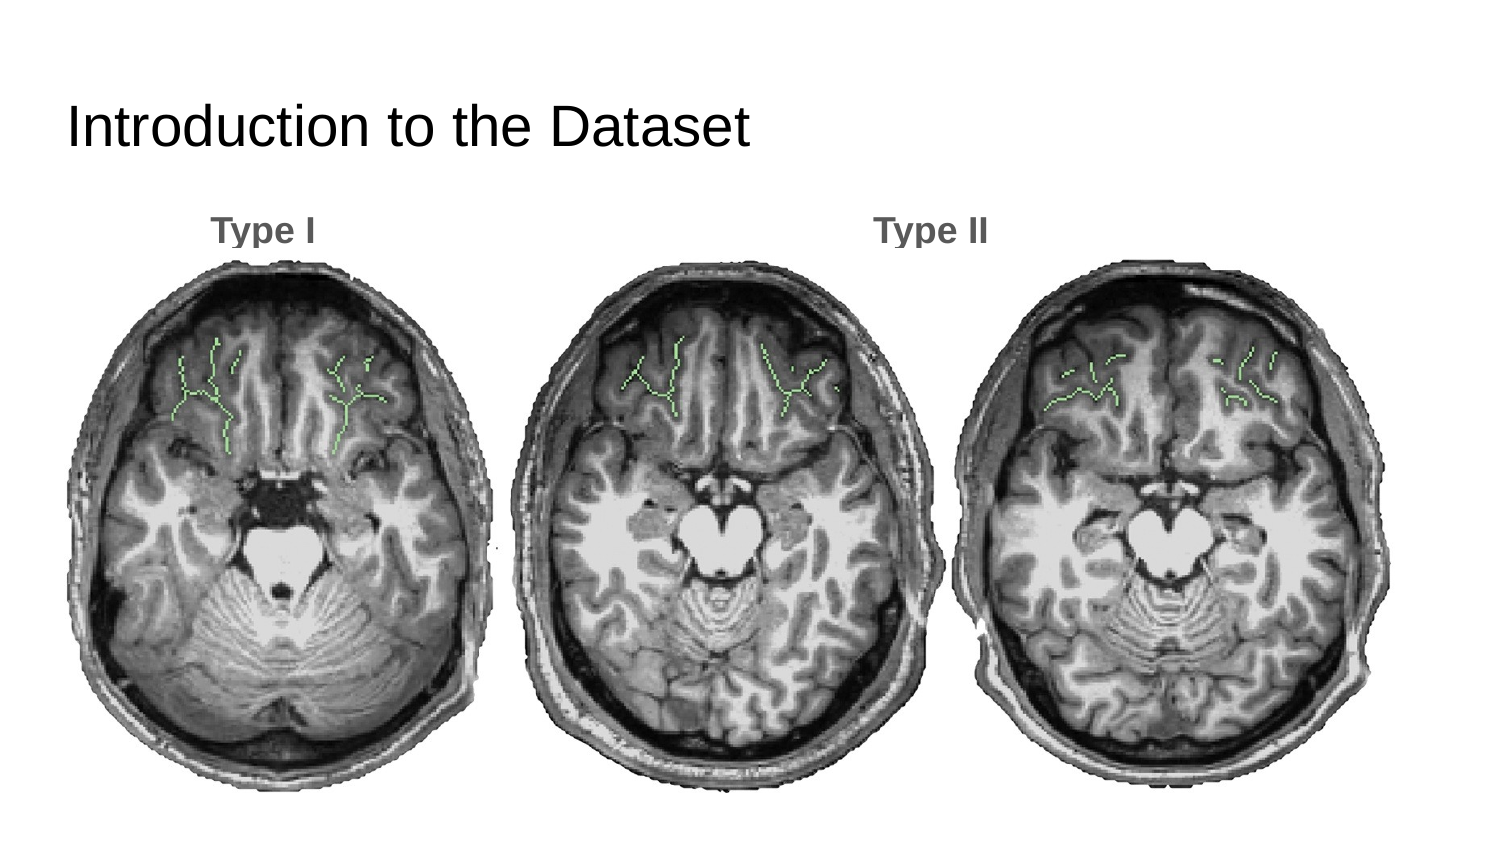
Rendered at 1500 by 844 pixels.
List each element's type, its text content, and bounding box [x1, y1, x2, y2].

picture [50, 248, 1429, 794]
title Introduction to the Dataset [51, 72, 1449, 167]
list Type I Type II Type III [195, 184, 1500, 746]
